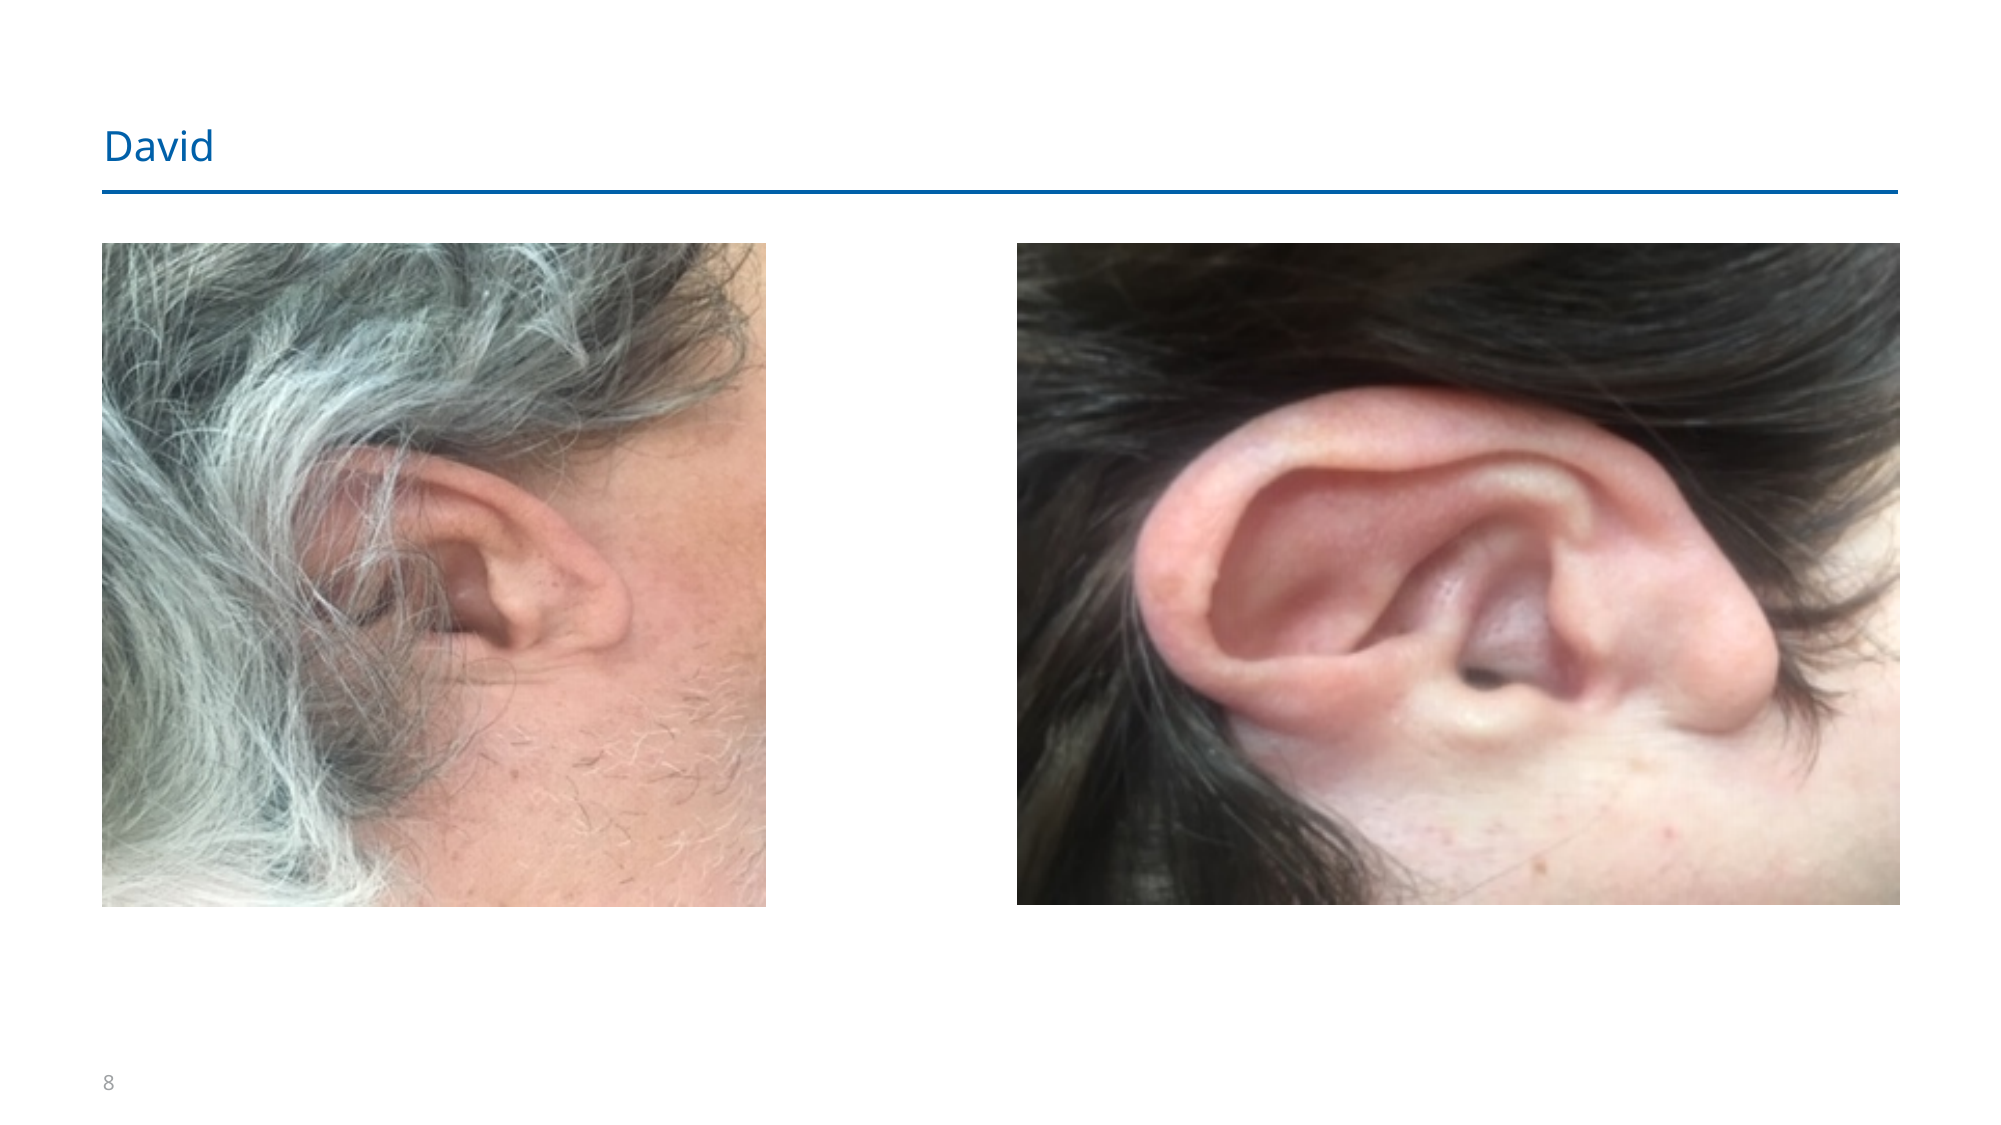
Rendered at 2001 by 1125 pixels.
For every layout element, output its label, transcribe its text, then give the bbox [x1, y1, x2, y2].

picture [102, 243, 766, 907]
list David [103, 116, 1898, 173]
picture [1017, 243, 1900, 905]
slide_number 8 [102, 1065, 182, 1089]
